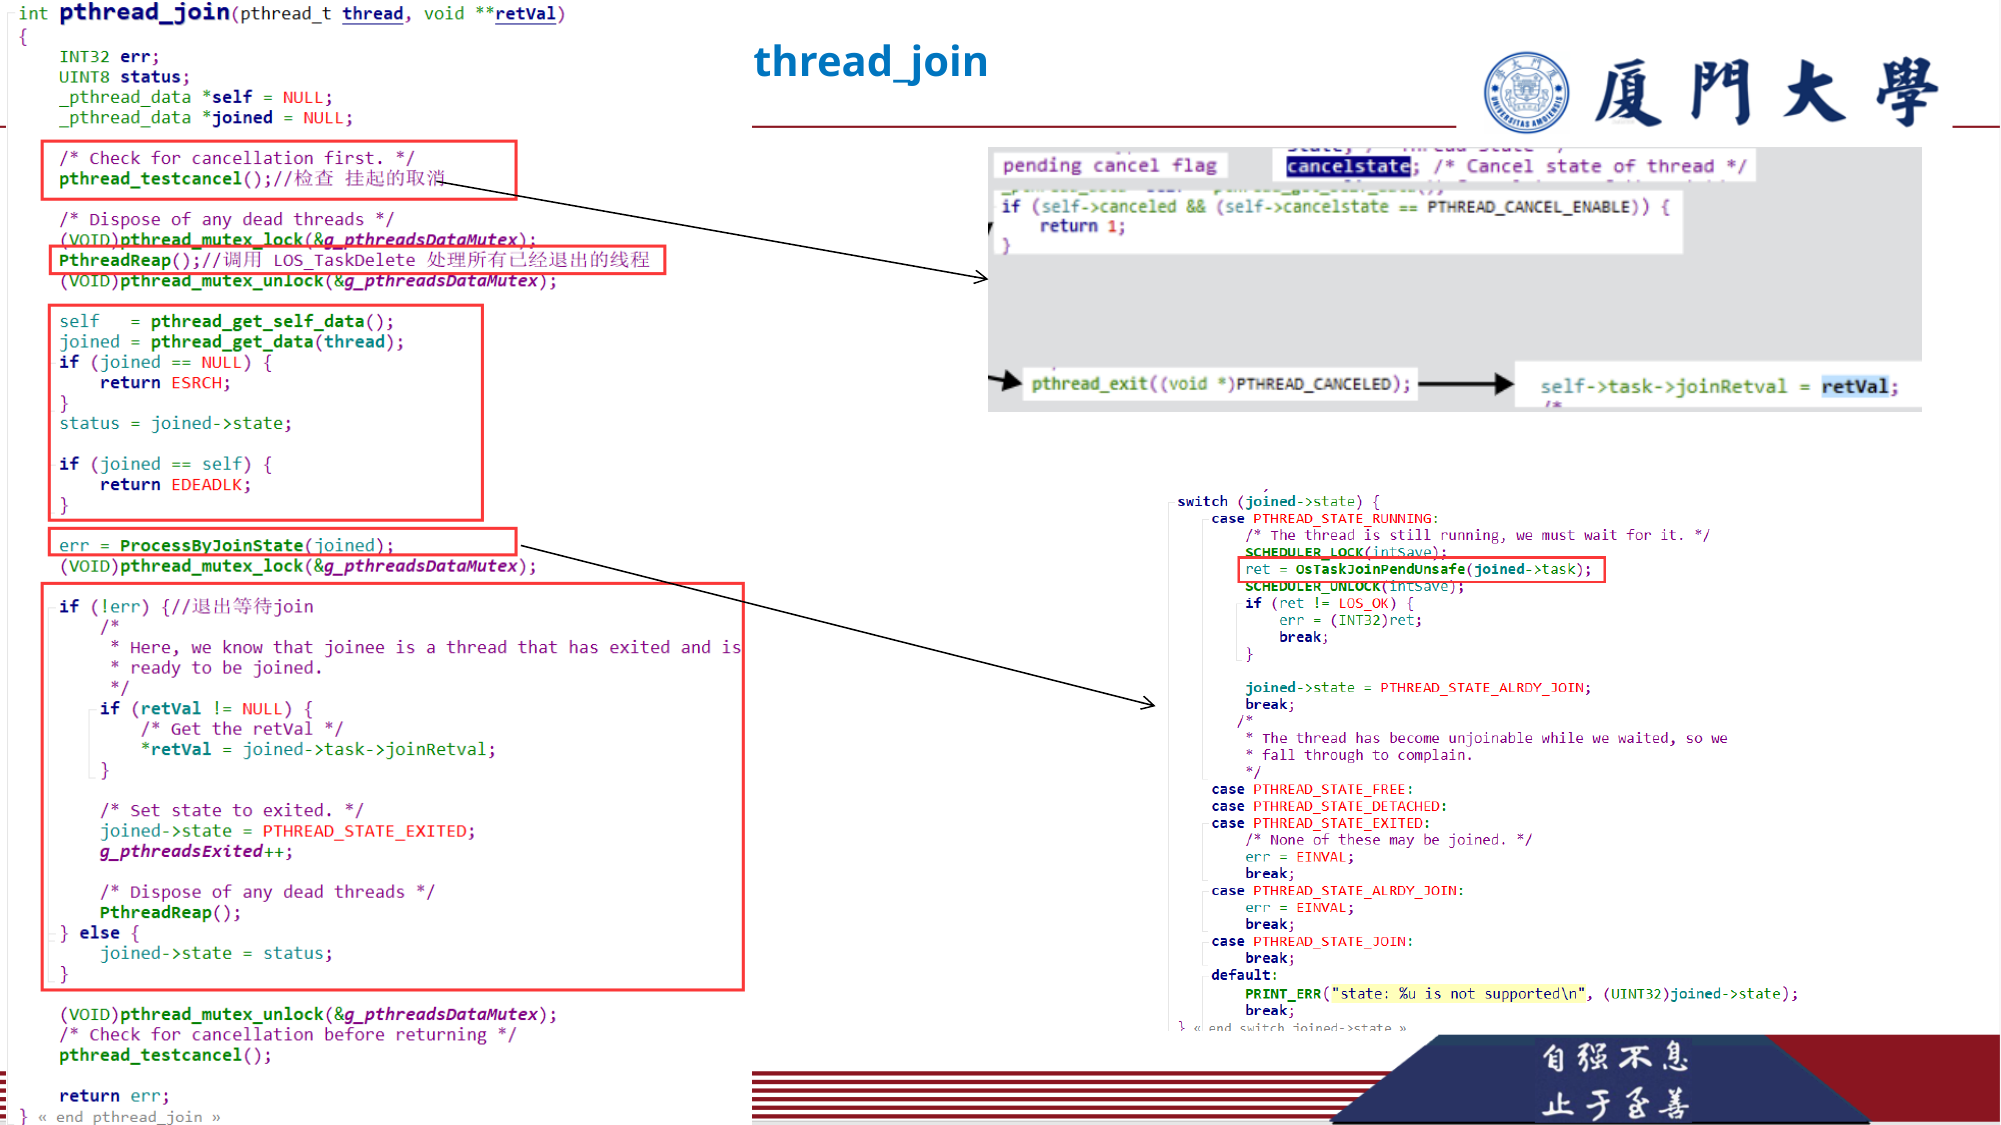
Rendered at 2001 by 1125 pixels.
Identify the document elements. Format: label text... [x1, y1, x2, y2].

picture [0, 0, 2001, 1125]
list Pthread_join [756, 26, 1138, 86]
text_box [436, 181, 989, 280]
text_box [520, 545, 1156, 707]
